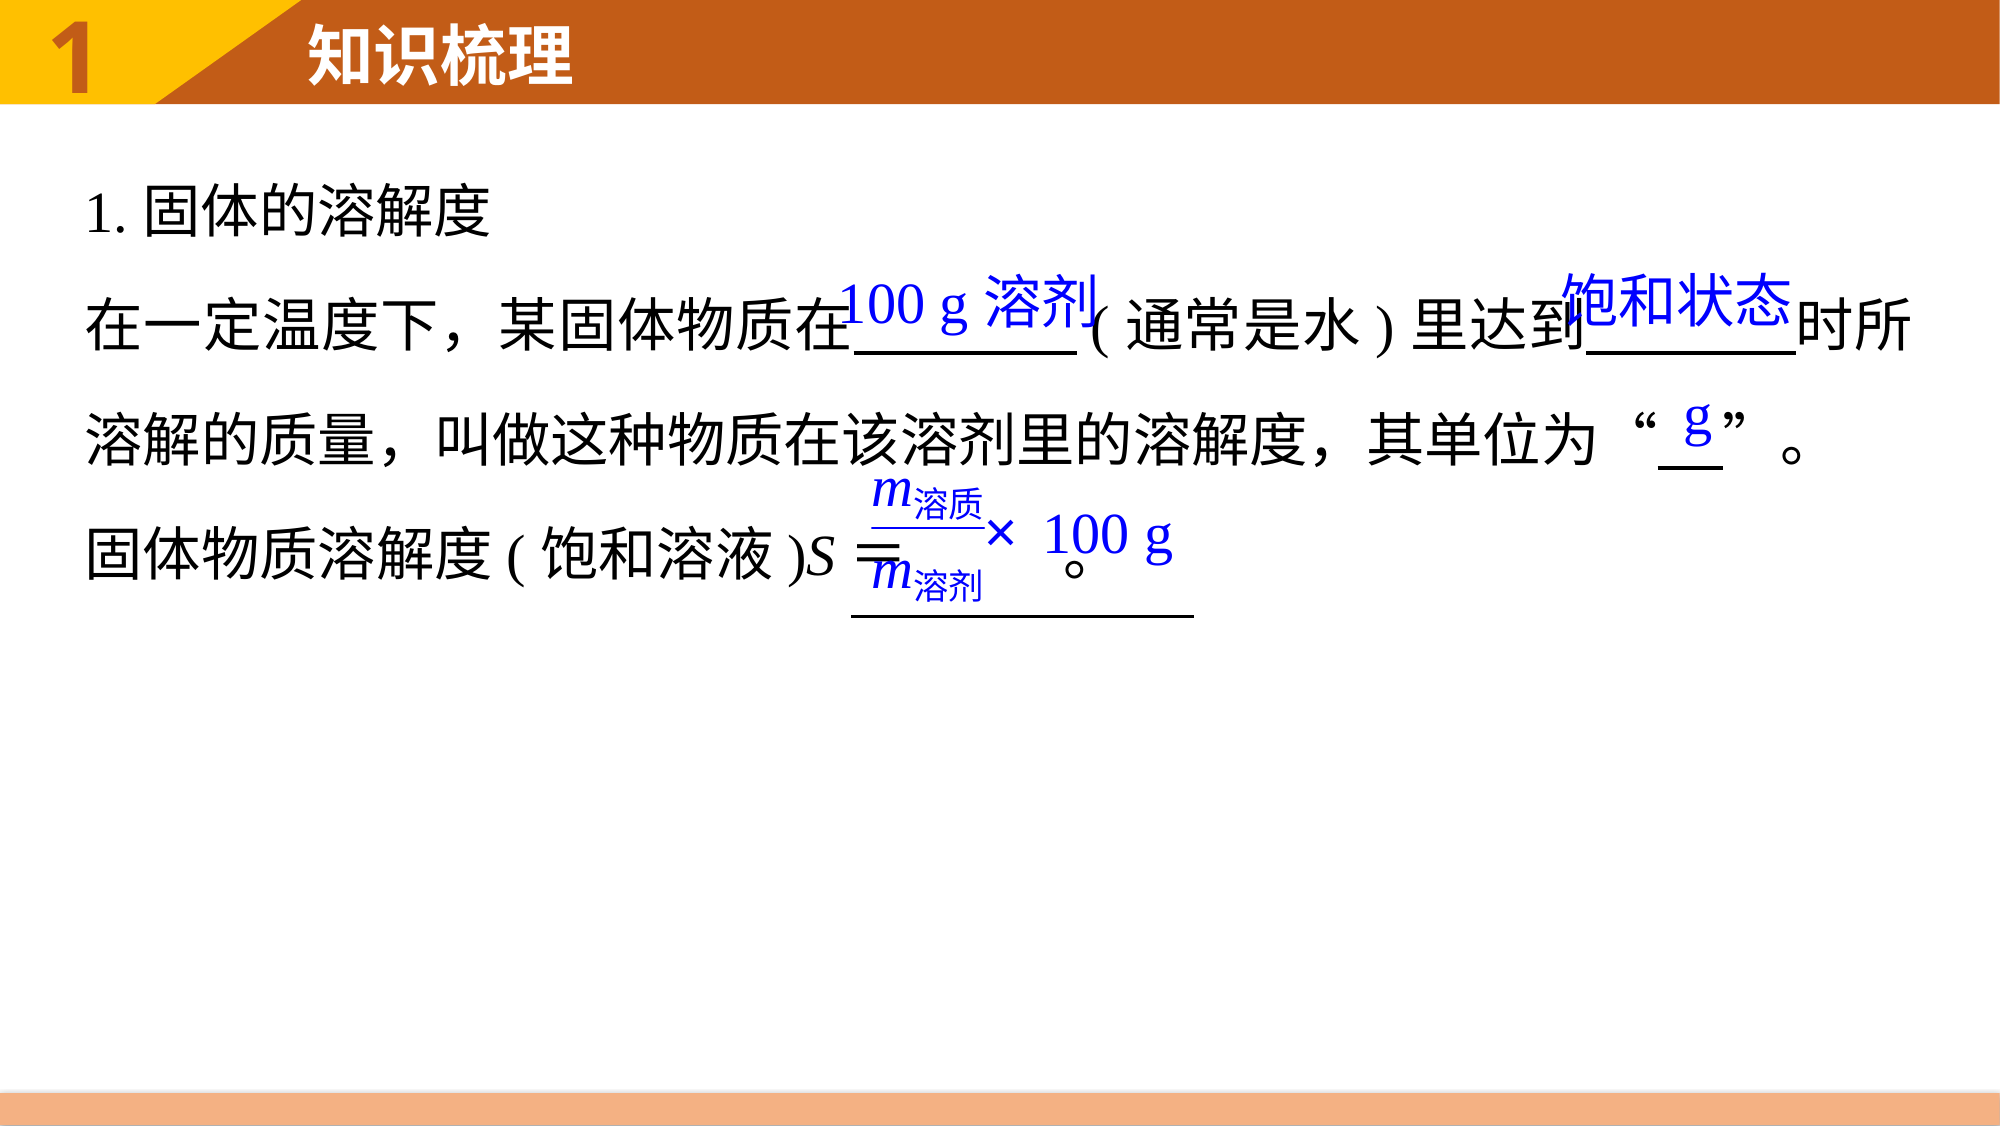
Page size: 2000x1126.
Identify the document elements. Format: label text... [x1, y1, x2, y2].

text_box 100 g溶剂 [823, 257, 1115, 342]
text_box 饱和状态 [1545, 256, 1808, 342]
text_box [871, 431, 1205, 642]
text_box 1.固体的溶解度 在一定温度下，某固体物质在 (通常是水)里达到 时所溶解的质量，叫做这种物质在该溶剂里的溶解度，其单位为“ ”。 固体物质溶解度(饱和溶液)S＝ 。 [64, 119, 1933, 598]
text_box g [1669, 368, 1729, 454]
text_box [0, 1092, 2000, 1126]
